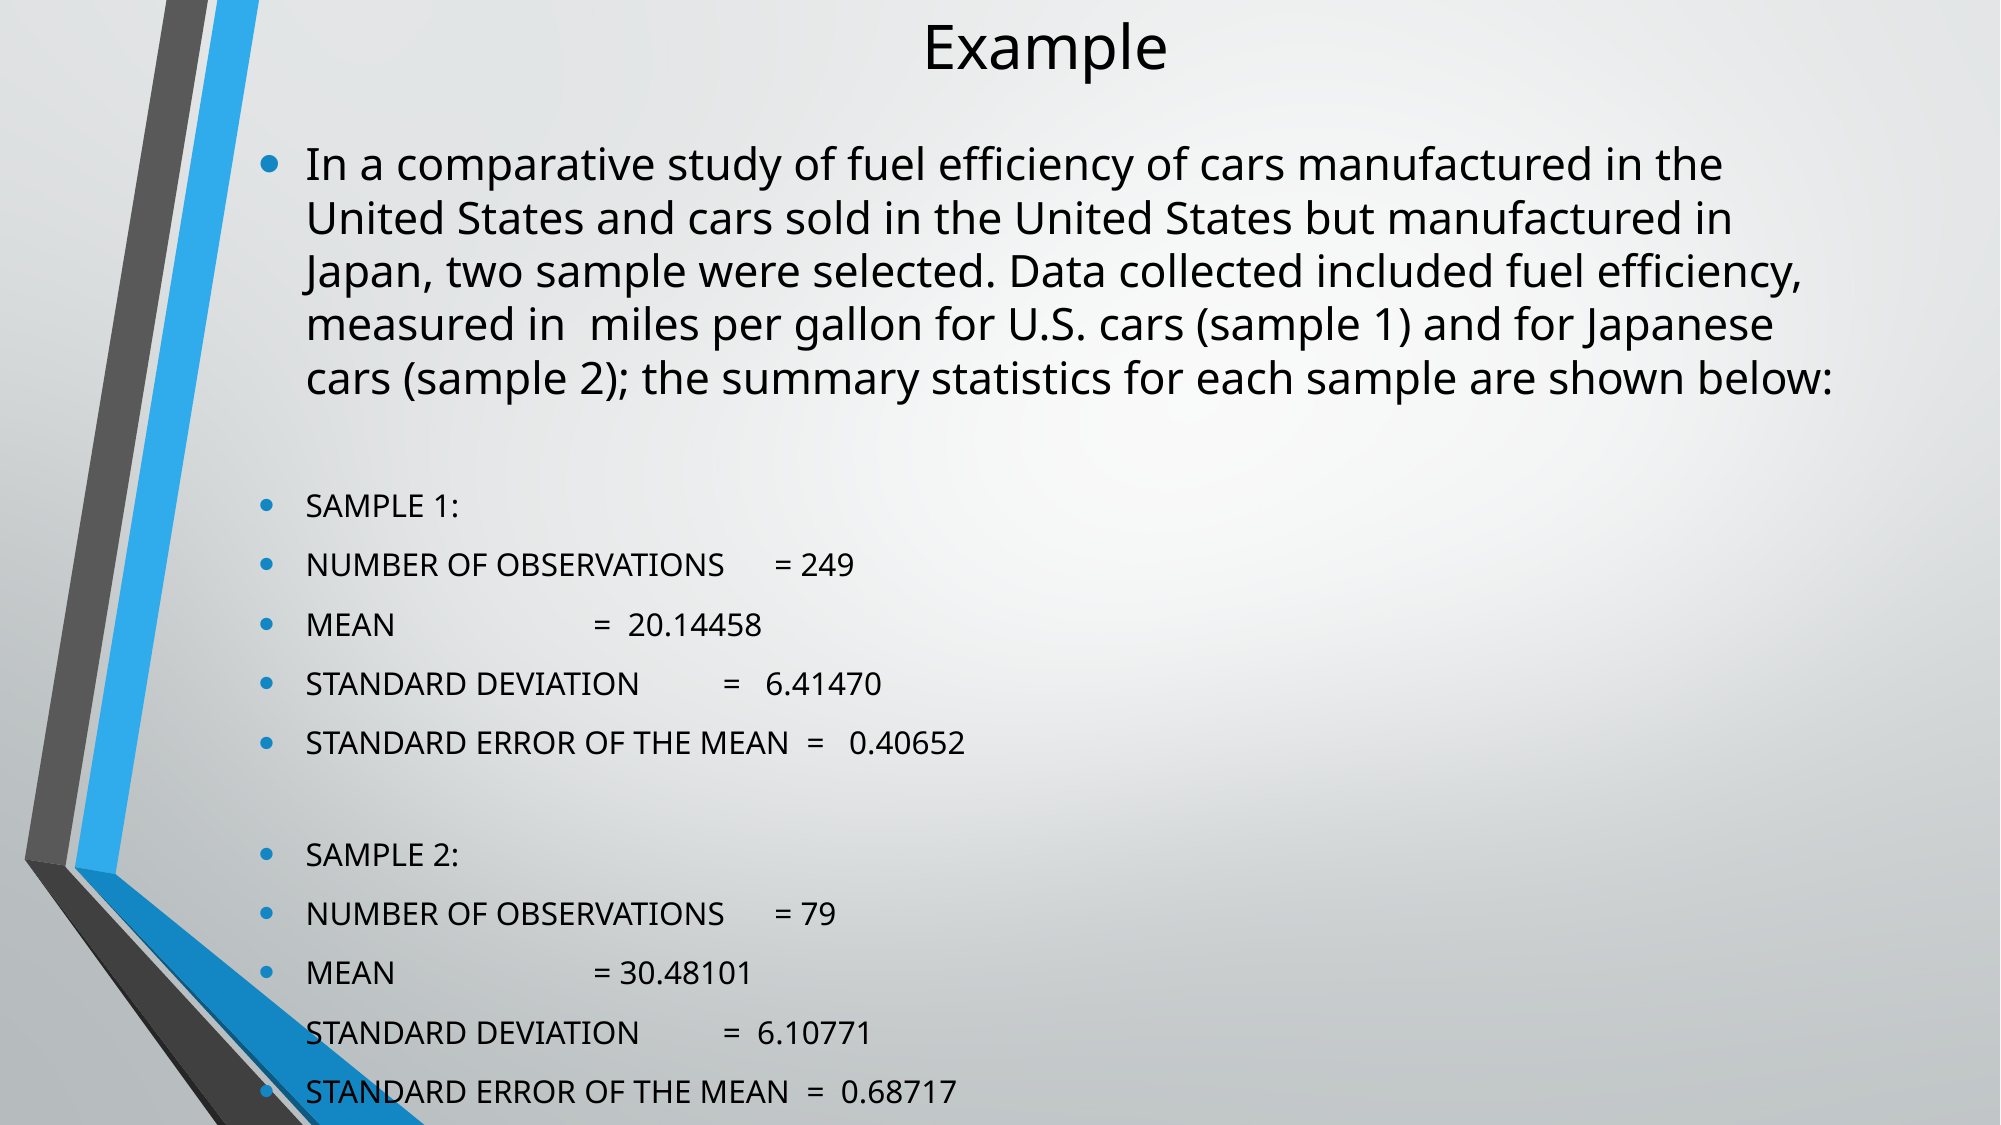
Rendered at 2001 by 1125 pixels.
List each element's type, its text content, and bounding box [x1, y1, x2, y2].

title Example [224, 0, 1868, 90]
list In a comparative study of fuel efficiency of cars manufactured in the United States and cars sold in the United States but manufactured in Japan, two sample were selected. Data collected included fuel efficiency, measured in miles per gallon for U.S. cars (sample 1) and for Japanese cars (sample 2); the summary statistics for each sample are shown below: SAMPLE 1: NUMBER OF OBSERVATIONS = 249 MEAN = 20.14458 STANDARD DEVIATION = 6.41470 STANDARD ERROR OF THE MEAN = 0.40652 SAMPLE 2: NUMBER OF OBSERVATIONS = 79 MEAN = 30.48101 STANDARD DEVIATION = 6.10771 STANDARD ERROR OF THE MEAN = 0.68717 [243, 120, 1887, 1125]
